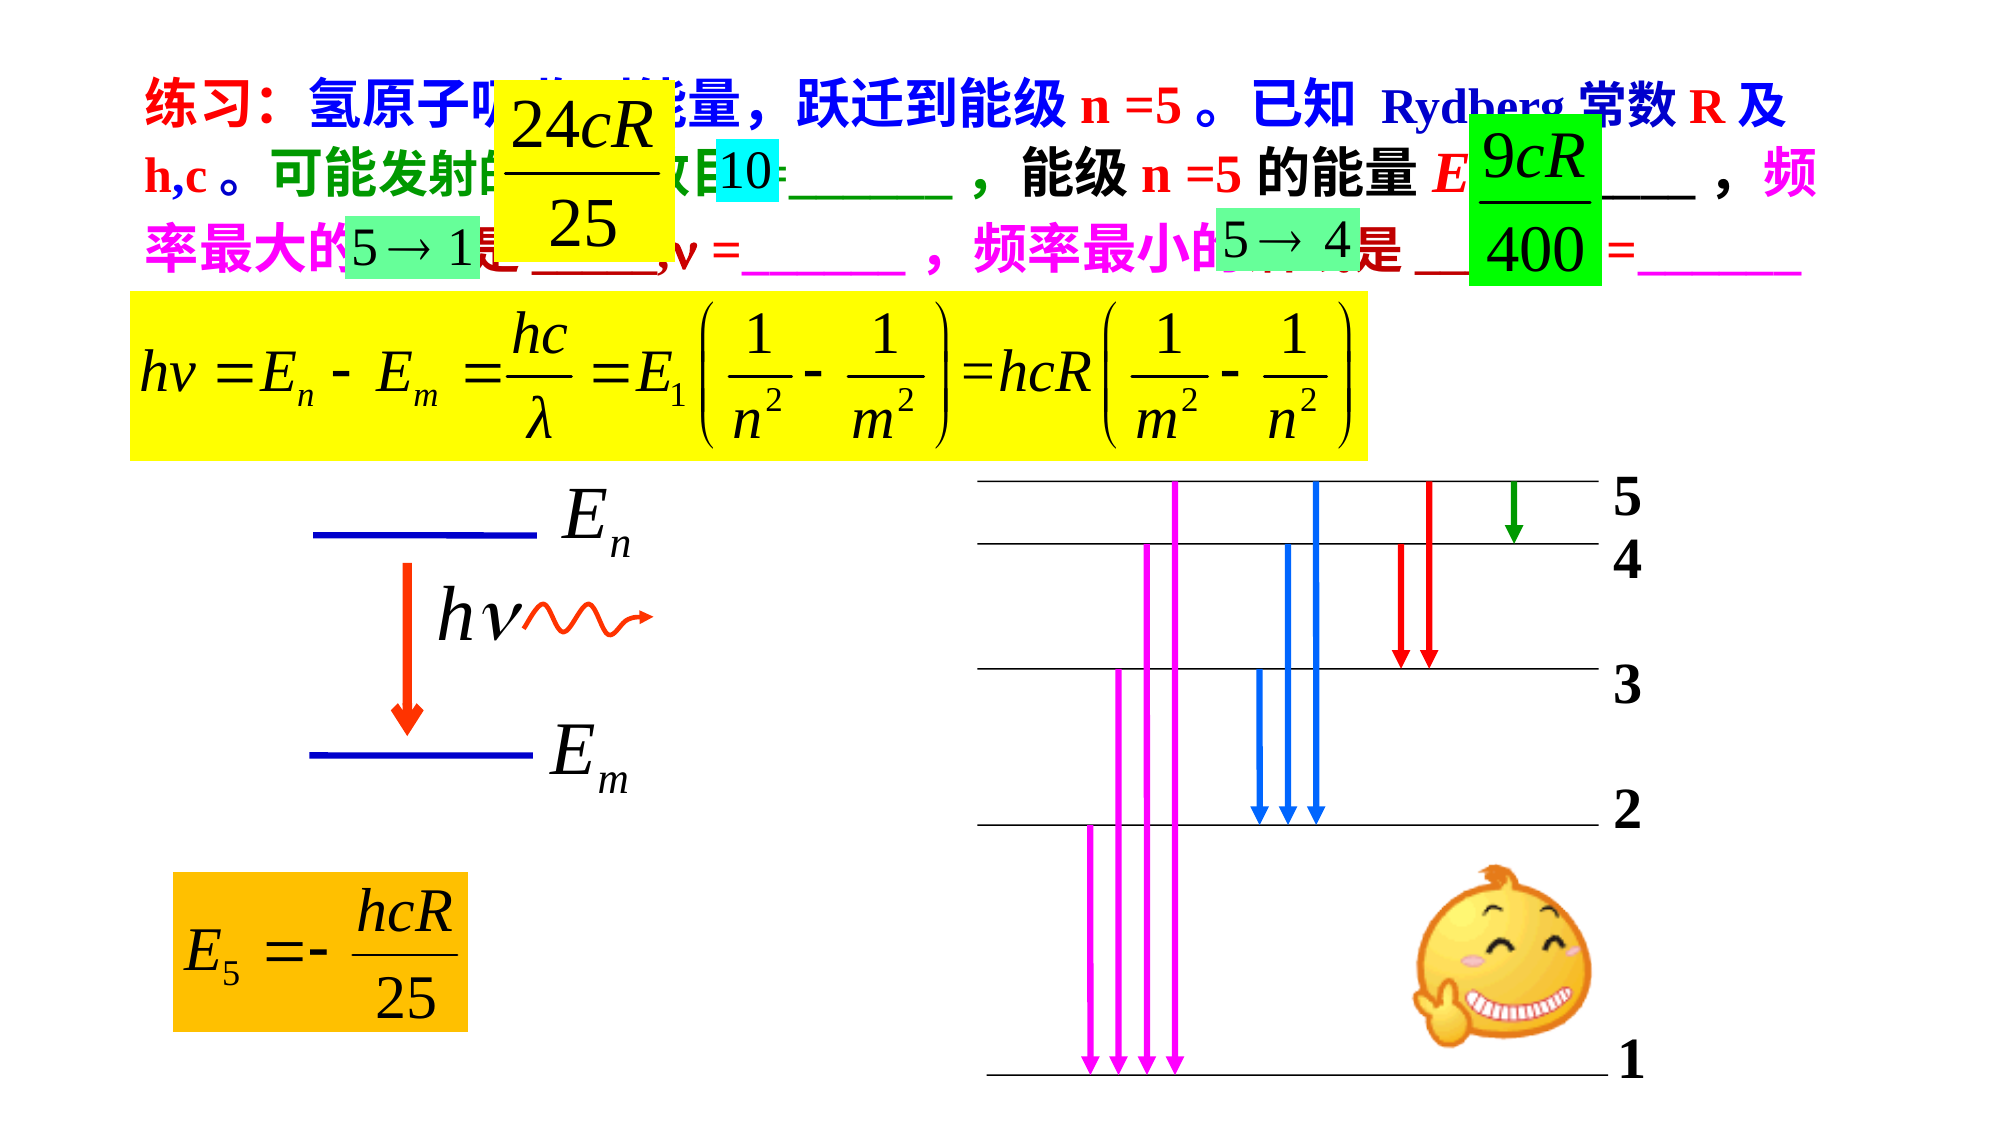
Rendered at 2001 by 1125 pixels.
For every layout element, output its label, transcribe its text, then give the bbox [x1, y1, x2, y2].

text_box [1215, 207, 1361, 272]
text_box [424, 568, 543, 661]
text_box [546, 603, 654, 636]
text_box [548, 463, 643, 577]
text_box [172, 871, 469, 1033]
text_box 练习：氢原子吸收到能量，跃迁到能级n =5。已知 Rydberg常数R及h,c。可能发射的谱线数目=______，能级n =5的能量E5 =______，频率最大的谱线是_____, =______，频率最小的谱线是_____ , =______ [130, 62, 1844, 287]
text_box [715, 138, 780, 203]
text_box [493, 79, 676, 262]
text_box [977, 449, 1688, 1107]
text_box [309, 535, 538, 756]
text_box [344, 215, 480, 280]
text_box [536, 698, 643, 813]
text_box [130, 290, 1369, 462]
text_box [1468, 113, 1603, 287]
picture [1397, 833, 1609, 1060]
